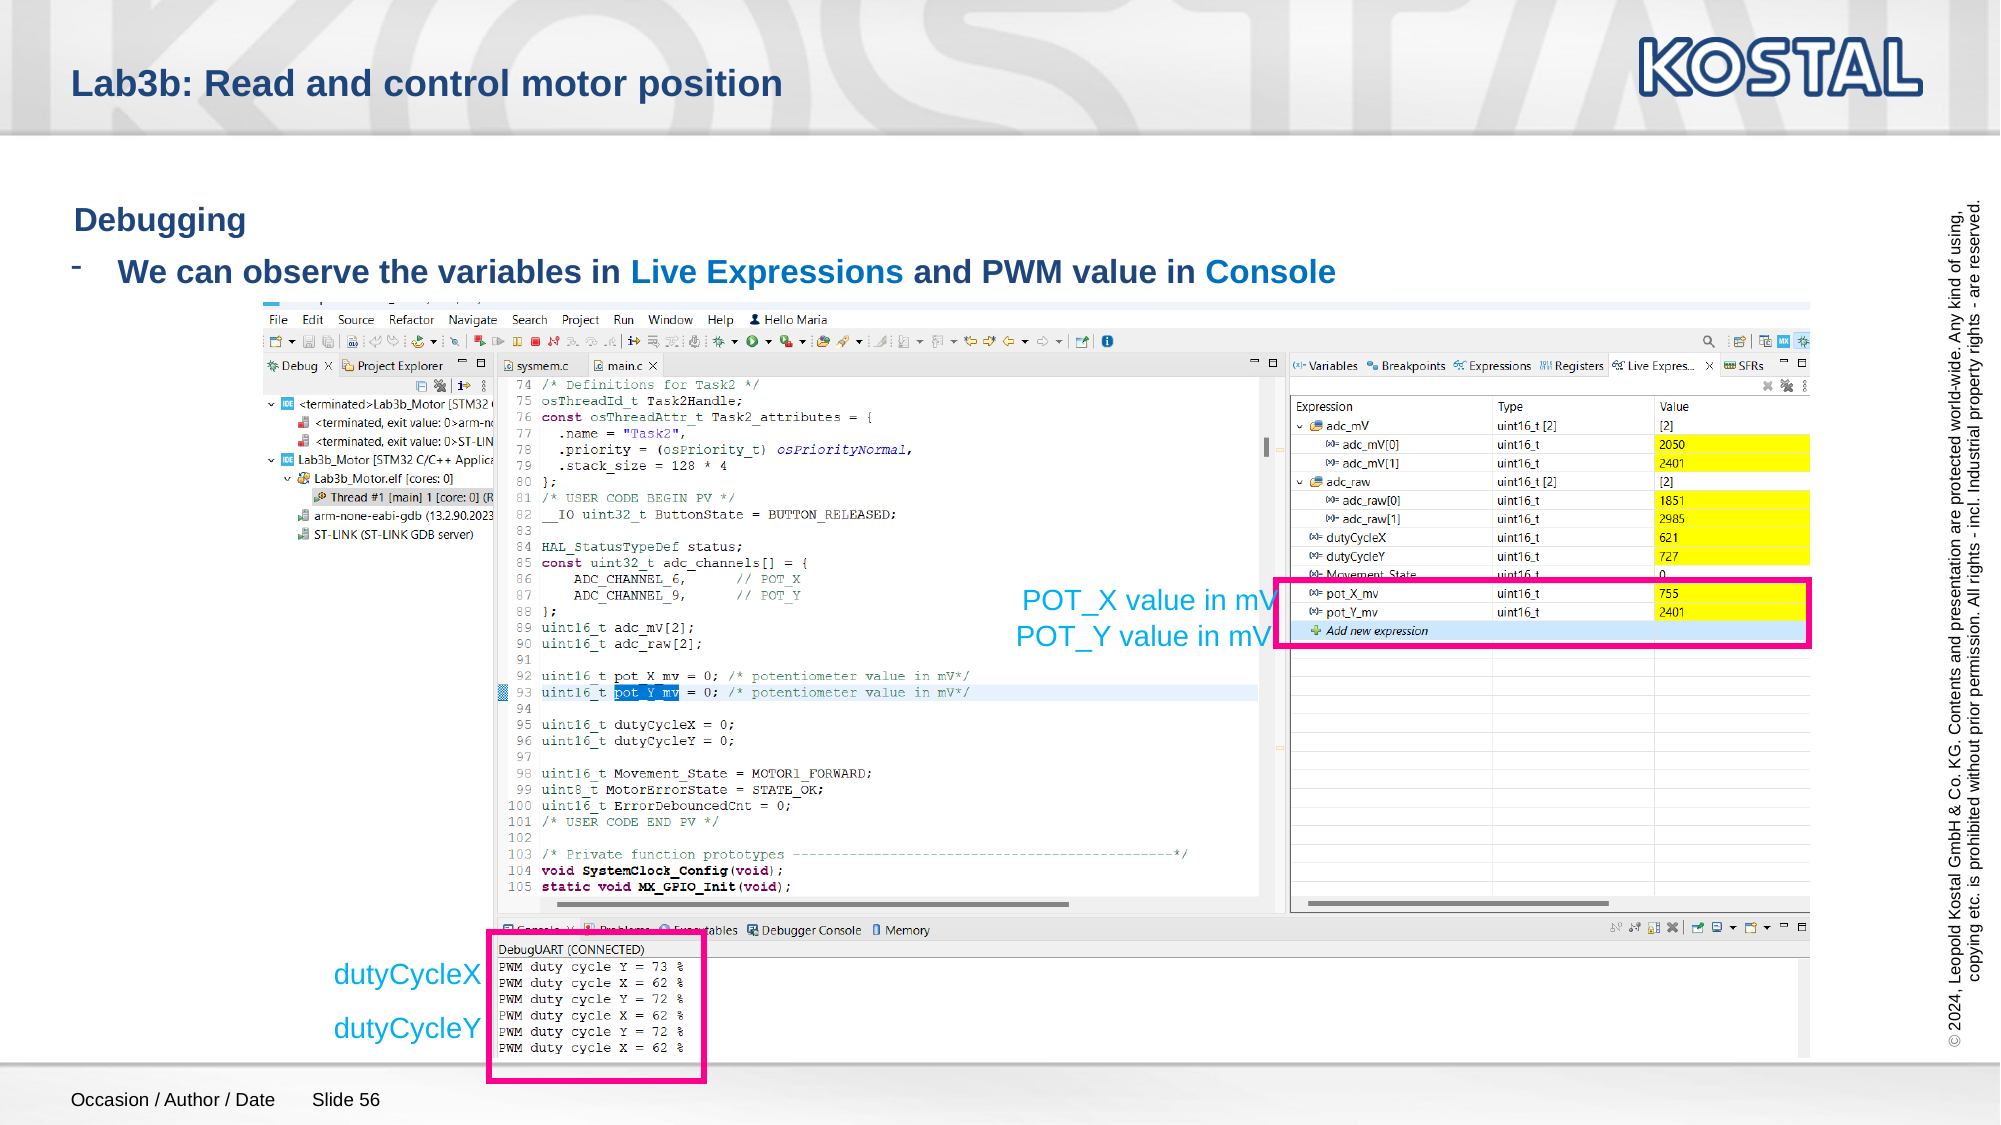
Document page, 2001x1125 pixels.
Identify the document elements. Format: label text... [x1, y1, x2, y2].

title Lab3b: Read and control motor position [70, 18, 1583, 116]
text_box Debugging [59, 190, 263, 246]
text_box [488, 1058, 705, 1082]
picture [0, 0, 2000, 1125]
list We can observe the variables in Live Expressions and PWM value in Console [70, 190, 1930, 1035]
